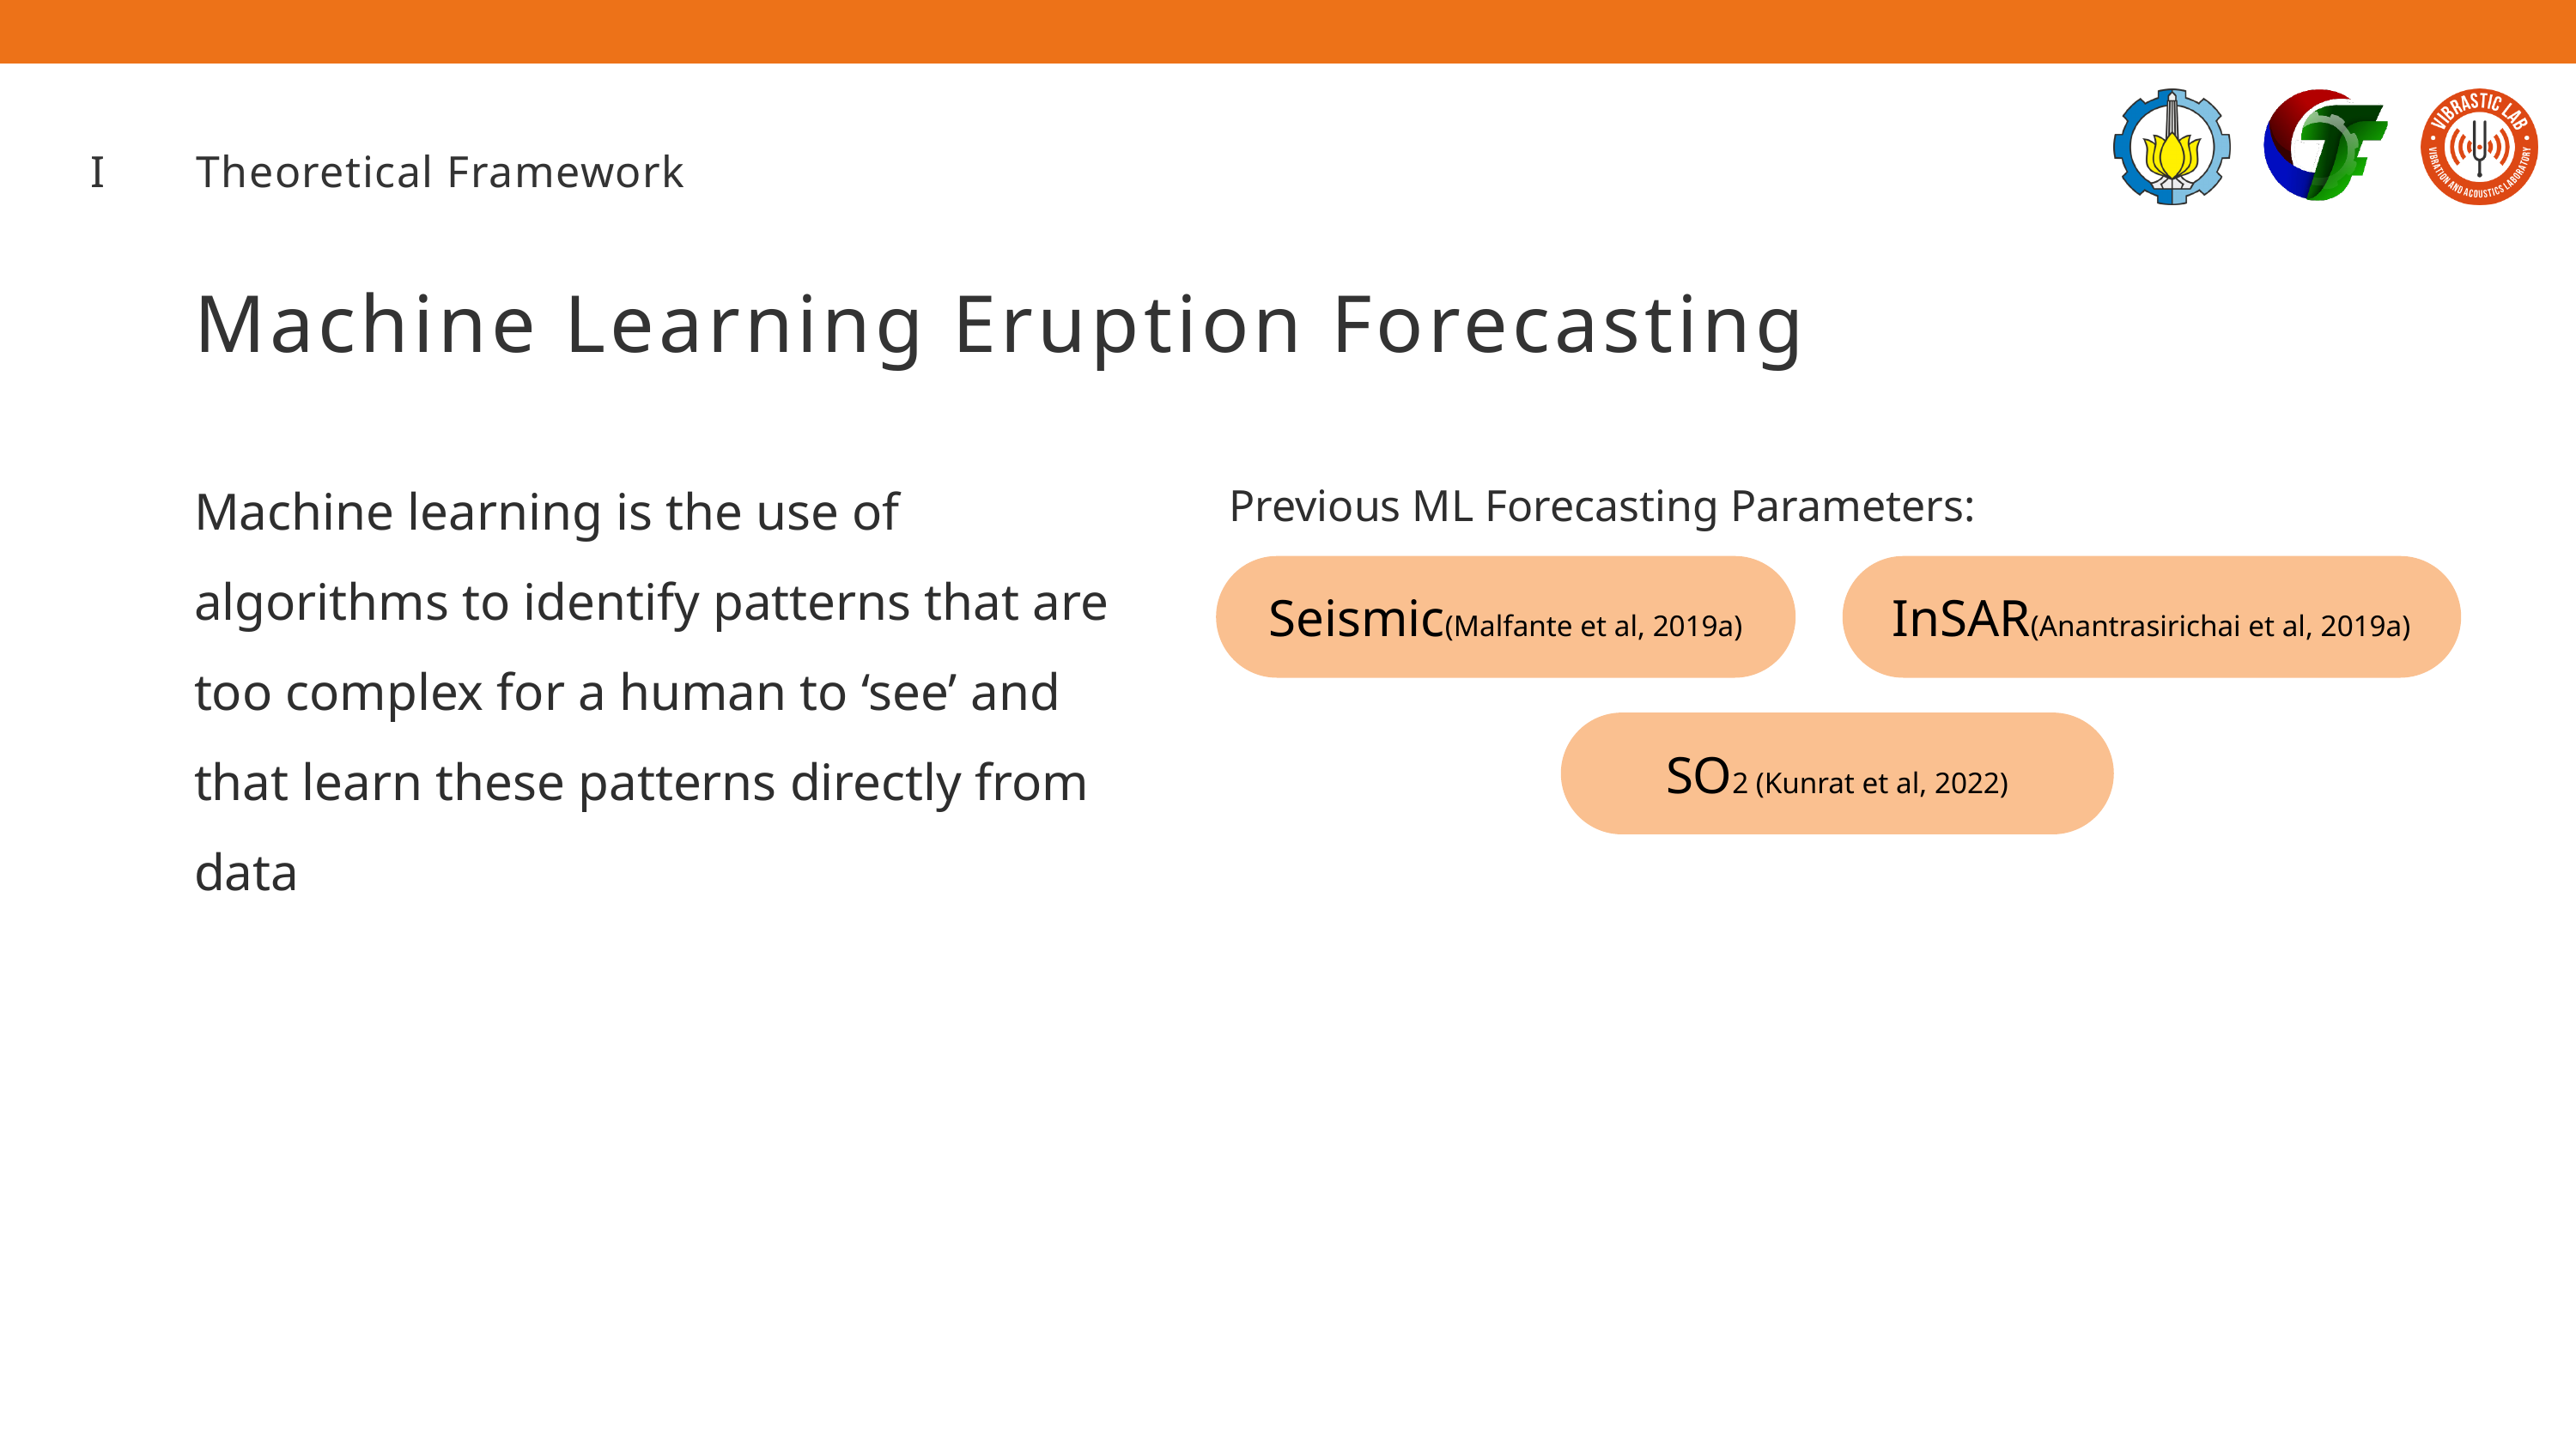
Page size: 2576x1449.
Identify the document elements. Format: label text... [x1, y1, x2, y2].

text_box Machine Learning Eruption Forecasting [181, 266, 1989, 374]
text_box Machine learning is the use of algorithms to identify patterns that are too complex for a human to ‘see’ and that learn these patterns directly from data [181, 444, 1127, 907]
text_box Theoretical Framework [196, 144, 1689, 197]
text_box Previous ML Forecasting Parameters: [1216, 446, 2160, 537]
text_box SO2 (Kunrat et al, 2022) [1558, 711, 2116, 837]
picture [2259, 84, 2388, 206]
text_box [0, 0, 2576, 64]
picture [2113, 88, 2231, 206]
text_box I [59, 144, 136, 197]
text_box Seismic(Malfante et al, 2019a) [1214, 554, 1798, 680]
picture [2421, 88, 2538, 206]
text_box InSAR(Anantrasirichai et al, 2019a) [1840, 554, 2464, 680]
